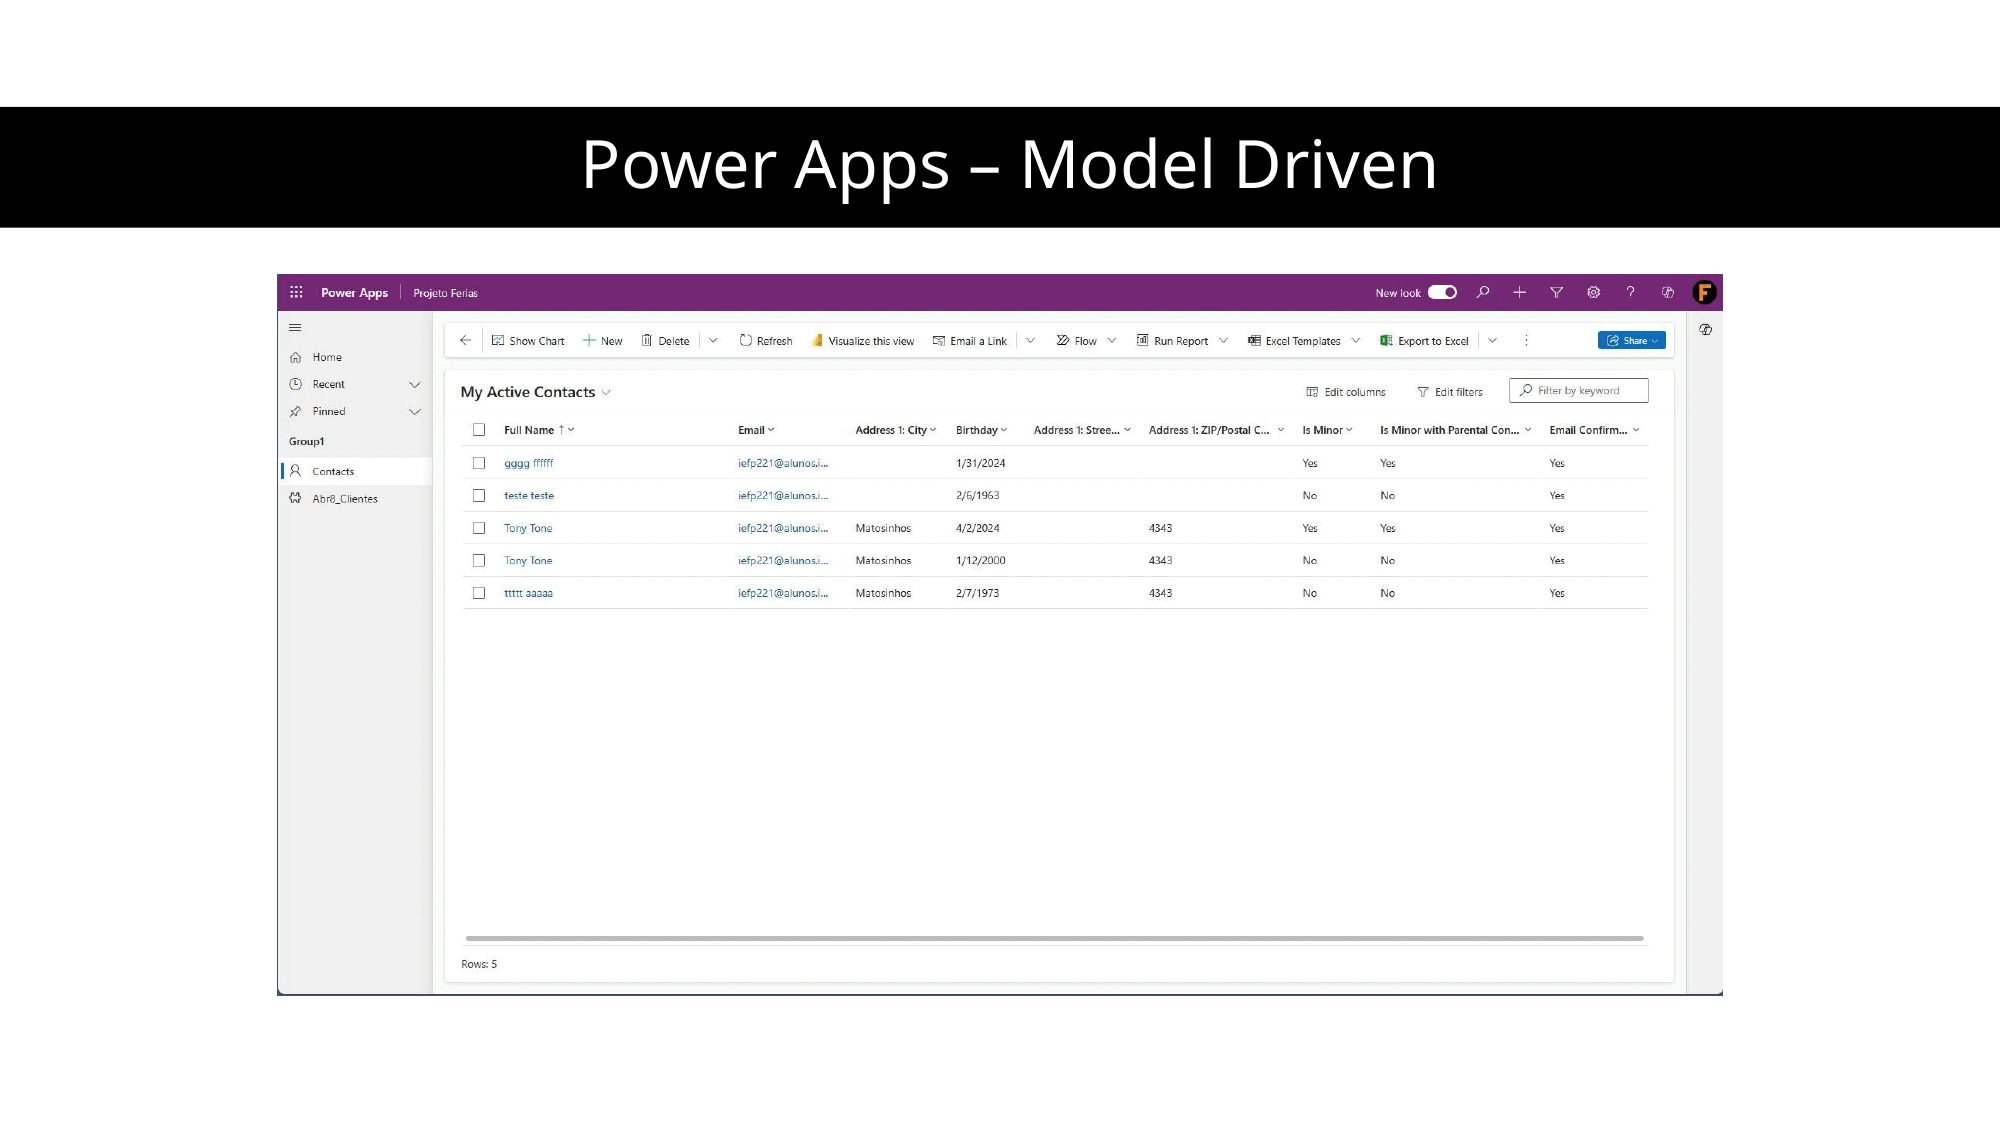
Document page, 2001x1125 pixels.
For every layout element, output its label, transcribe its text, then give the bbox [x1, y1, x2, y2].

text_box [0, 106, 2000, 229]
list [277, 274, 1723, 996]
title Power Apps – Model Driven [91, 105, 1931, 228]
